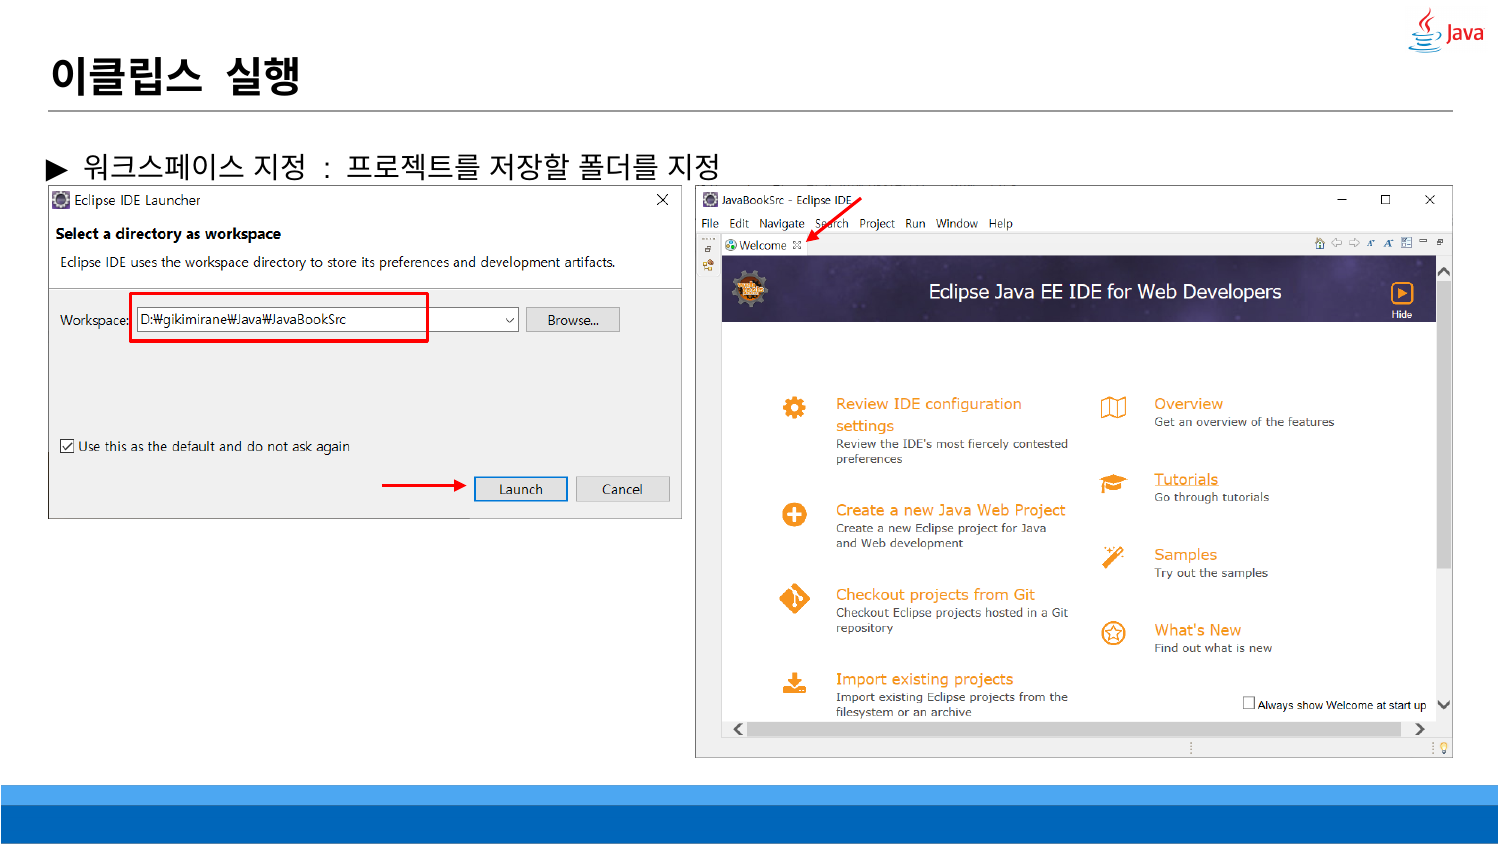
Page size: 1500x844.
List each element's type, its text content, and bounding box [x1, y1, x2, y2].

picture [0, 785, 1500, 844]
picture [47, 185, 682, 519]
picture [1405, 6, 1488, 53]
text_box ▶ 워크스페이스 지정 : 프로젝트를 저장할 폴더를 지정 [30, 116, 1080, 220]
picture [694, 185, 1454, 758]
title 이클립스 실행 [35, 35, 1269, 116]
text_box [805, 197, 862, 243]
